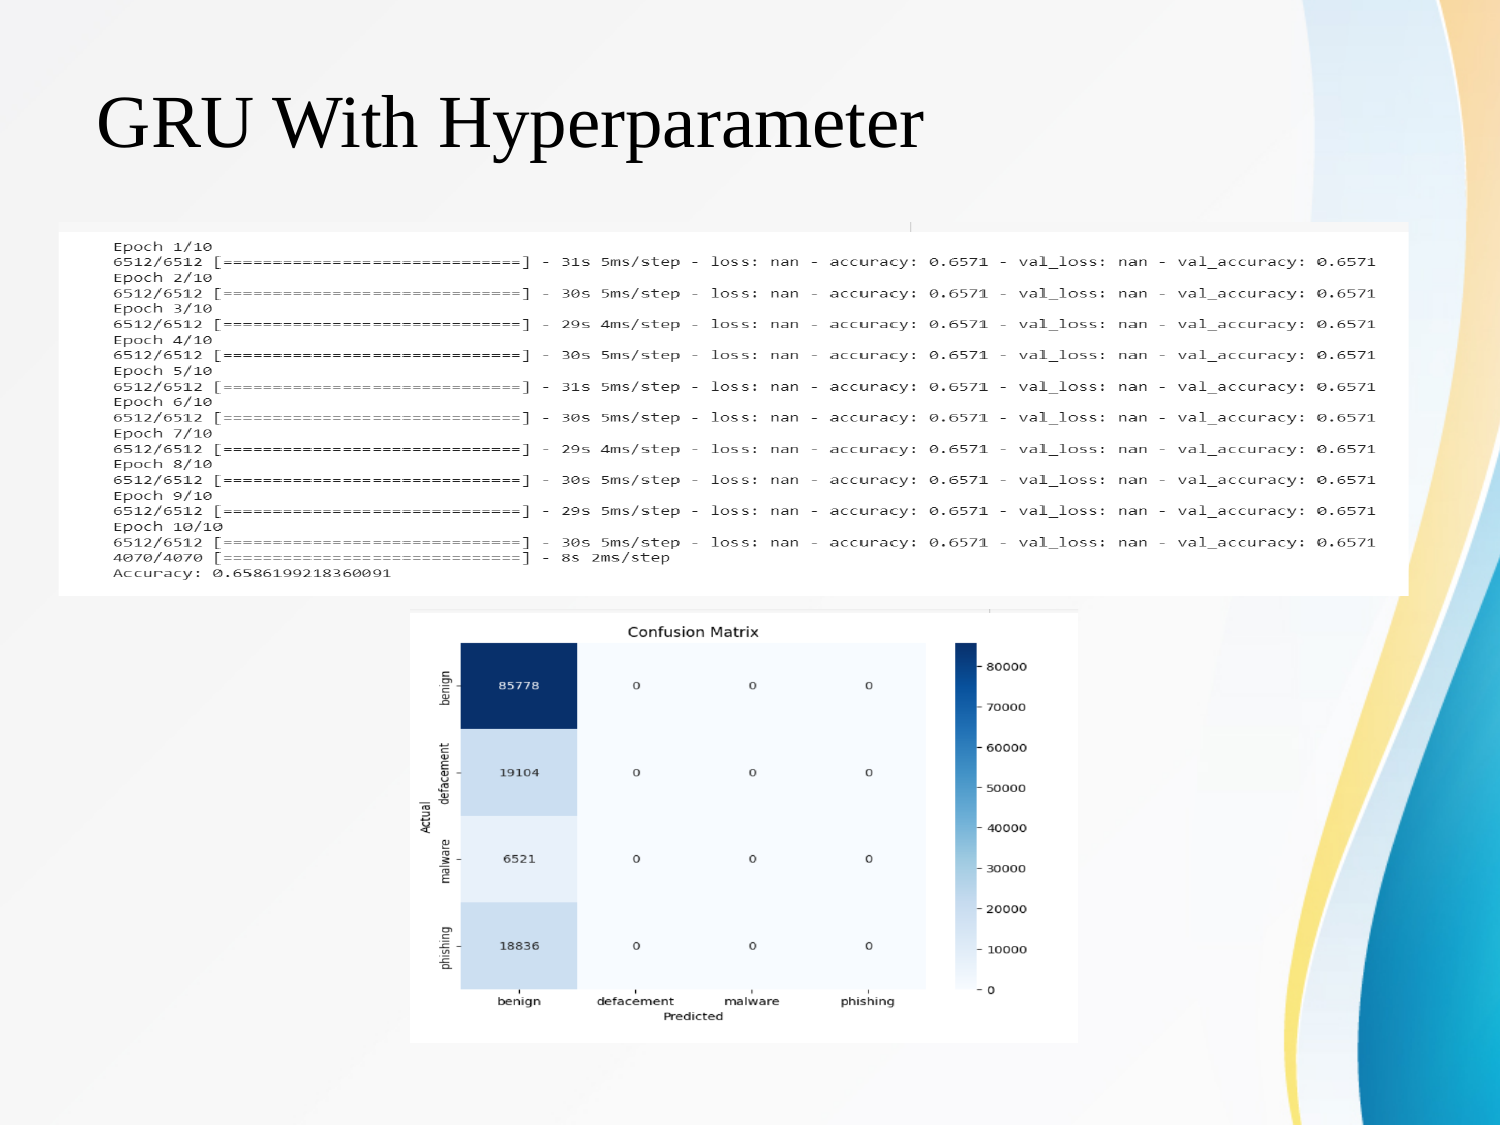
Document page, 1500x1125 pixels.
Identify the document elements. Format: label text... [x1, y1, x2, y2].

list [58, 222, 1409, 596]
picture [0, 0, 1500, 1125]
title GRU With Hyperparameter [81, 58, 1433, 176]
